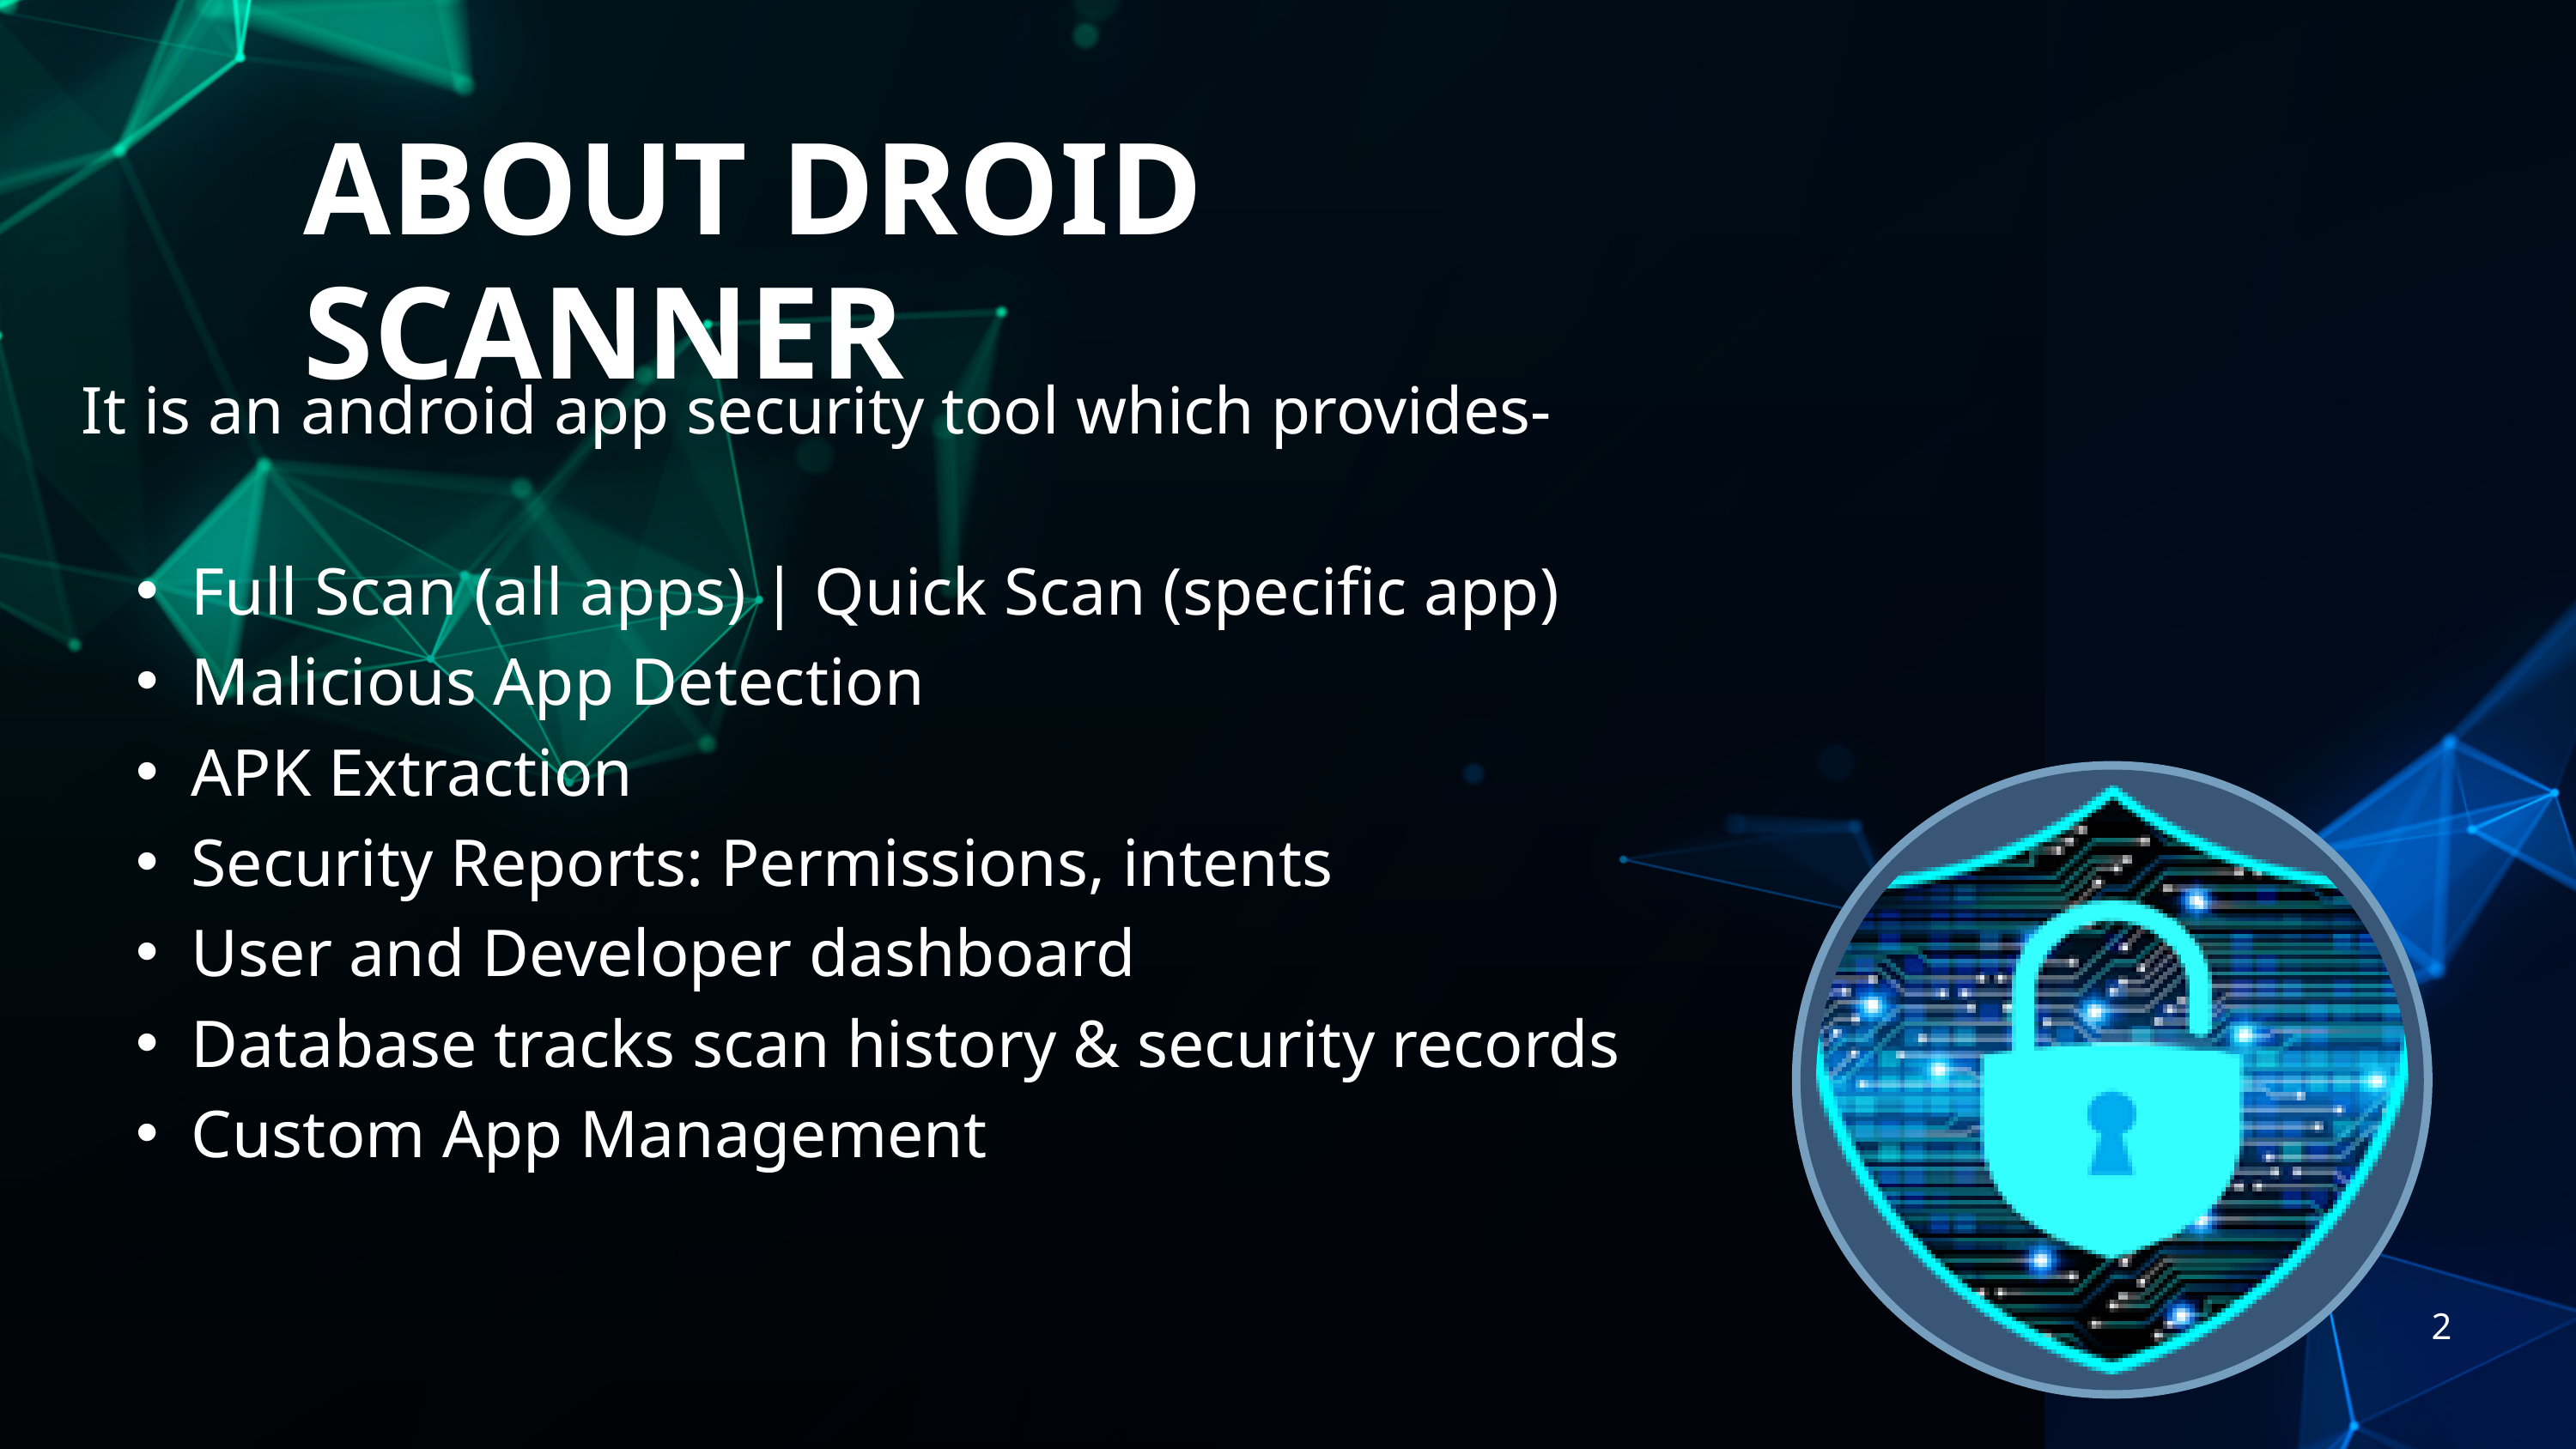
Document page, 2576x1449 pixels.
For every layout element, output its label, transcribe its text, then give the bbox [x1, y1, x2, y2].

text_box It is an android app security tool which provides- Full Scan (all apps) | Quick Scan (specific app) Malicious App Detection APK Extraction Security Reports: Permissions, intents User and Developer dashboard Database tracks scan history & security records Custom App Management [81, 356, 1713, 1352]
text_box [1793, 761, 2432, 1399]
text_box 2 [2435, 1296, 2452, 1348]
text_box [2044, 0, 2576, 1449]
text_box ABOUT DROID SCANNER [303, 116, 1765, 404]
text_box [0, 0, 2044, 1449]
